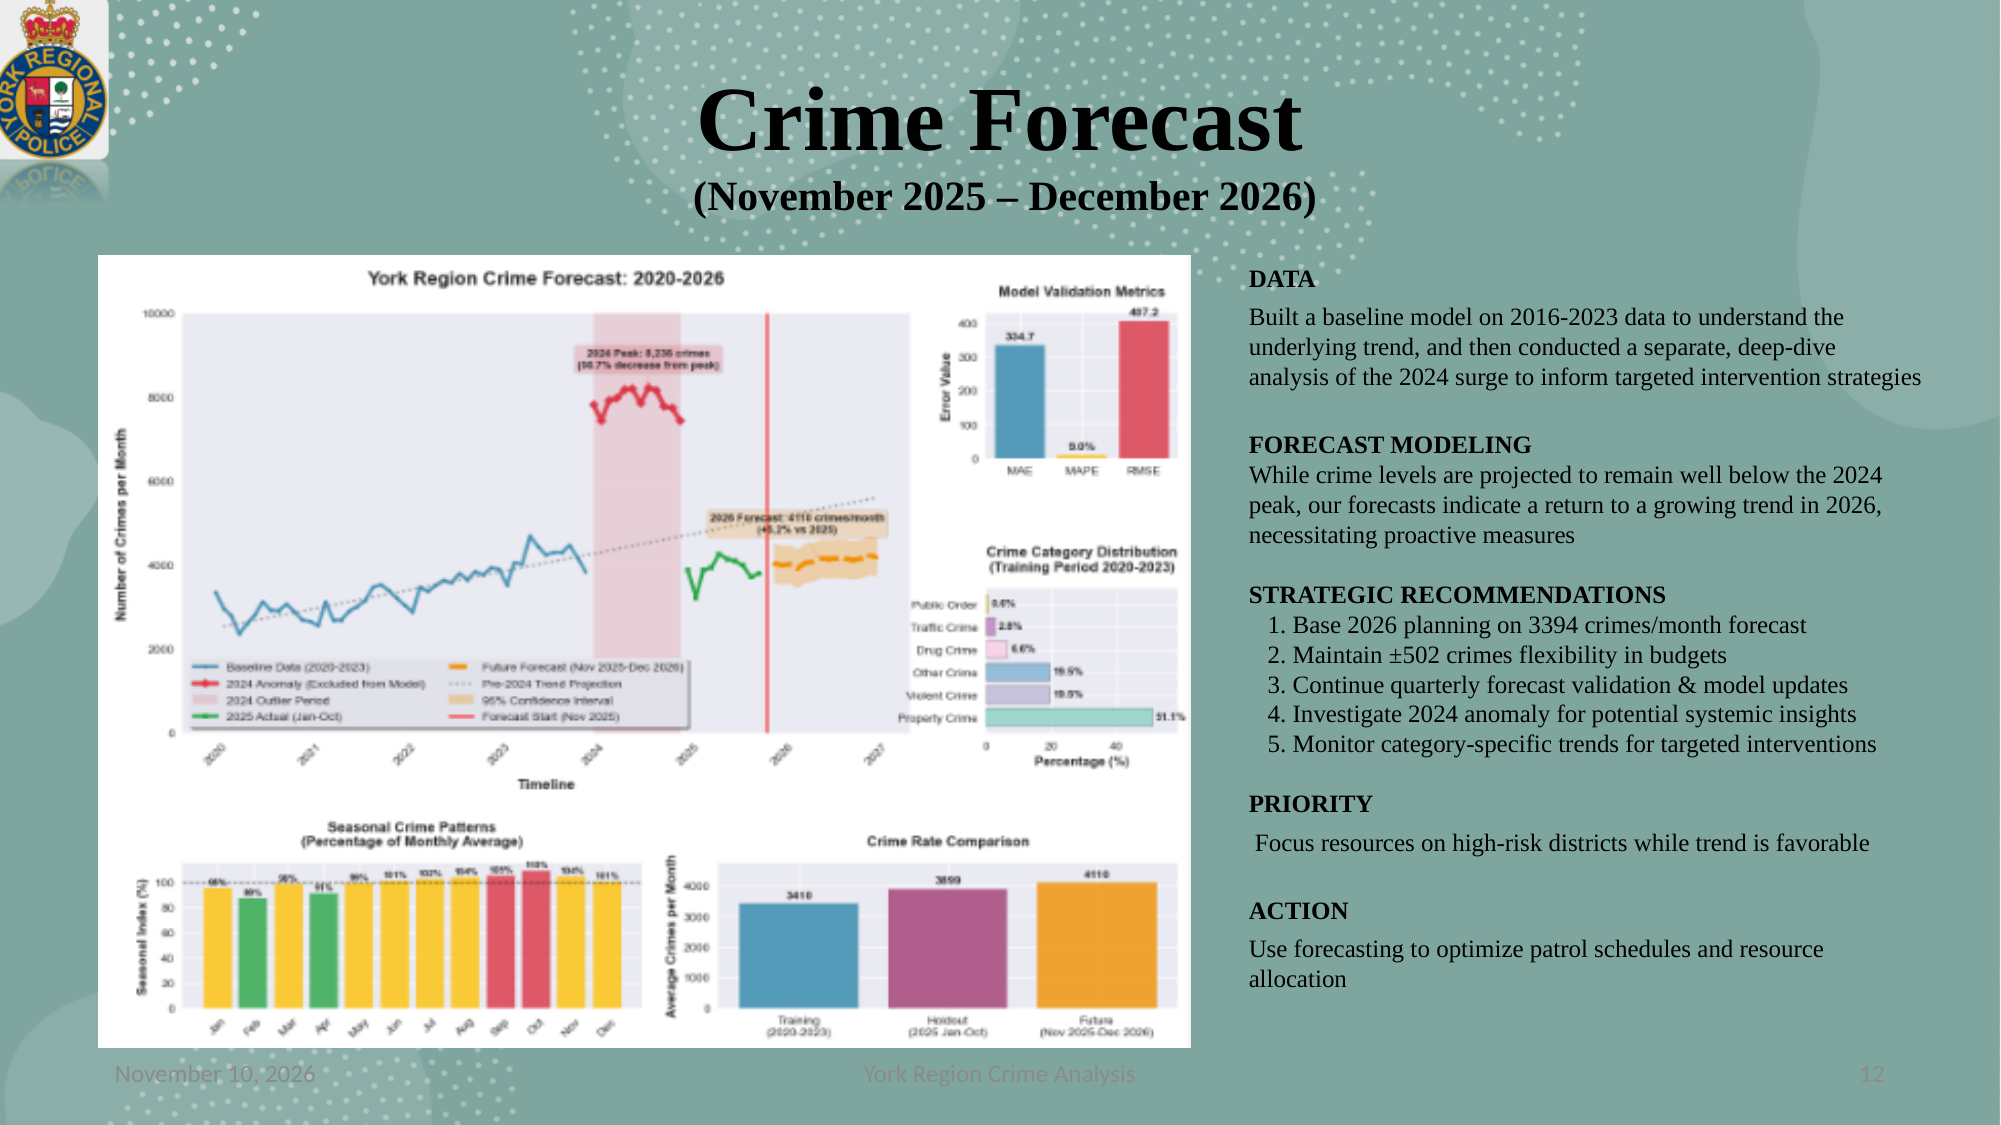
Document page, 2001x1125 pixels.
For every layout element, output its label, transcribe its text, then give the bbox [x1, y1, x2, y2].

picture [0, 0, 2001, 1125]
slide_number 12 [1433, 1042, 1900, 1103]
text_box DATA Built a baseline model on 2016-2023 data to understand the underlying trend, and then conducted a separate, deep-dive analysis of the 2024 surge to inform targeted intervention strategies FORECAST MODELING While crime levels are projected to remain well below the 2024 peak, our forecasts indicate a return to a growing trend in 2026, necessitating proactive measures STRATEGIC RECOMMENDATIONS 1. Base 2026 planning on 3394 crimes/month forecast 2. Maintain ±502 crimes flexibility in budgets 3. Continue quarterly forecast validation & model updates 4. Investigate 2024 anomaly for potential systemic insights 5. Monitor category-specific trends for targeted interventions PRIORITY Focus resources on high-risk districts while trend is favorable ACTION Use forecasting to optimize patrol schedules and resource allocation [1234, 254, 1938, 1000]
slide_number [99, 1056, 567, 1103]
title Crime Forecast (November 2025 – December 2026) [99, 45, 1900, 233]
footer York Region Crime Analysis [683, 1042, 1317, 1103]
